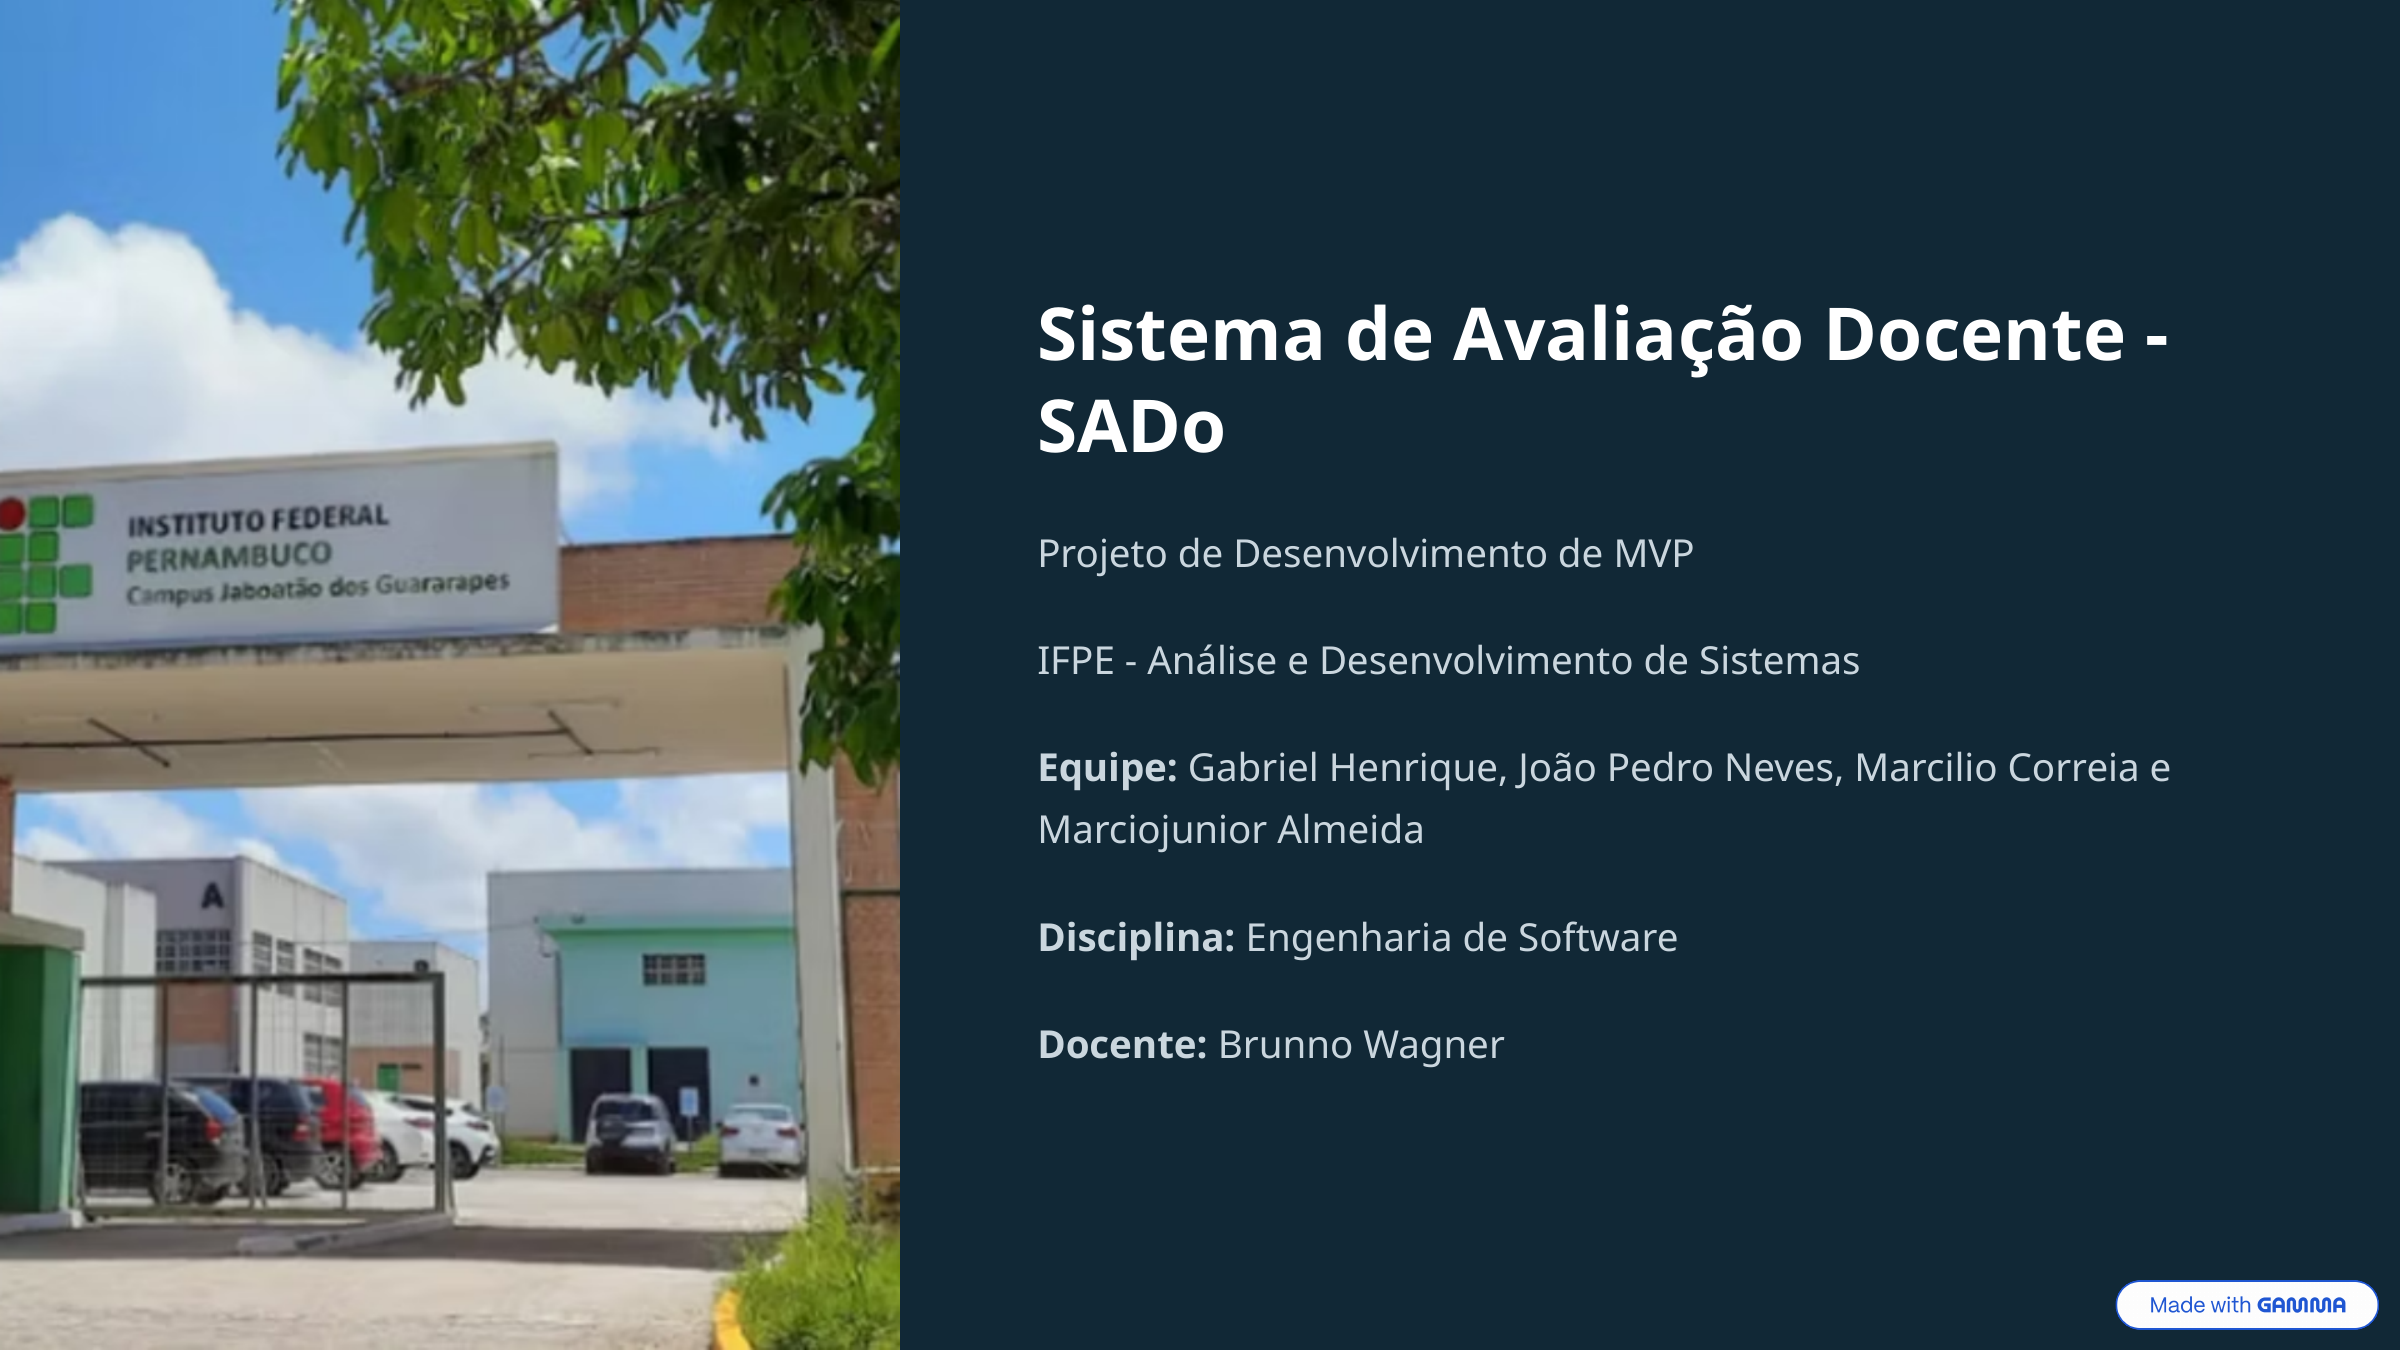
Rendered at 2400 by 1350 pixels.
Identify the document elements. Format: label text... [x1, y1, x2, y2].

text_box Sistema de Avaliação Docente - SADo [1037, 283, 2263, 469]
text_box Equipe: Gabriel Henrique, João Pedro Neves, Marcilio Correia e Marciojunior Almeida [1037, 726, 2263, 853]
text_box IFPE - Análise e Desenvolvimento de Sistemas [1037, 619, 2263, 683]
text_box Projeto de Desenvolvimento de MVP [1037, 512, 2263, 576]
picture [0, 0, 900, 1350]
text_box Disciplina: Engenharia de Software [1037, 896, 2263, 960]
text_box Docente: Brunno Wagner [1037, 1003, 2263, 1067]
picture [2106, 1271, 2389, 1339]
